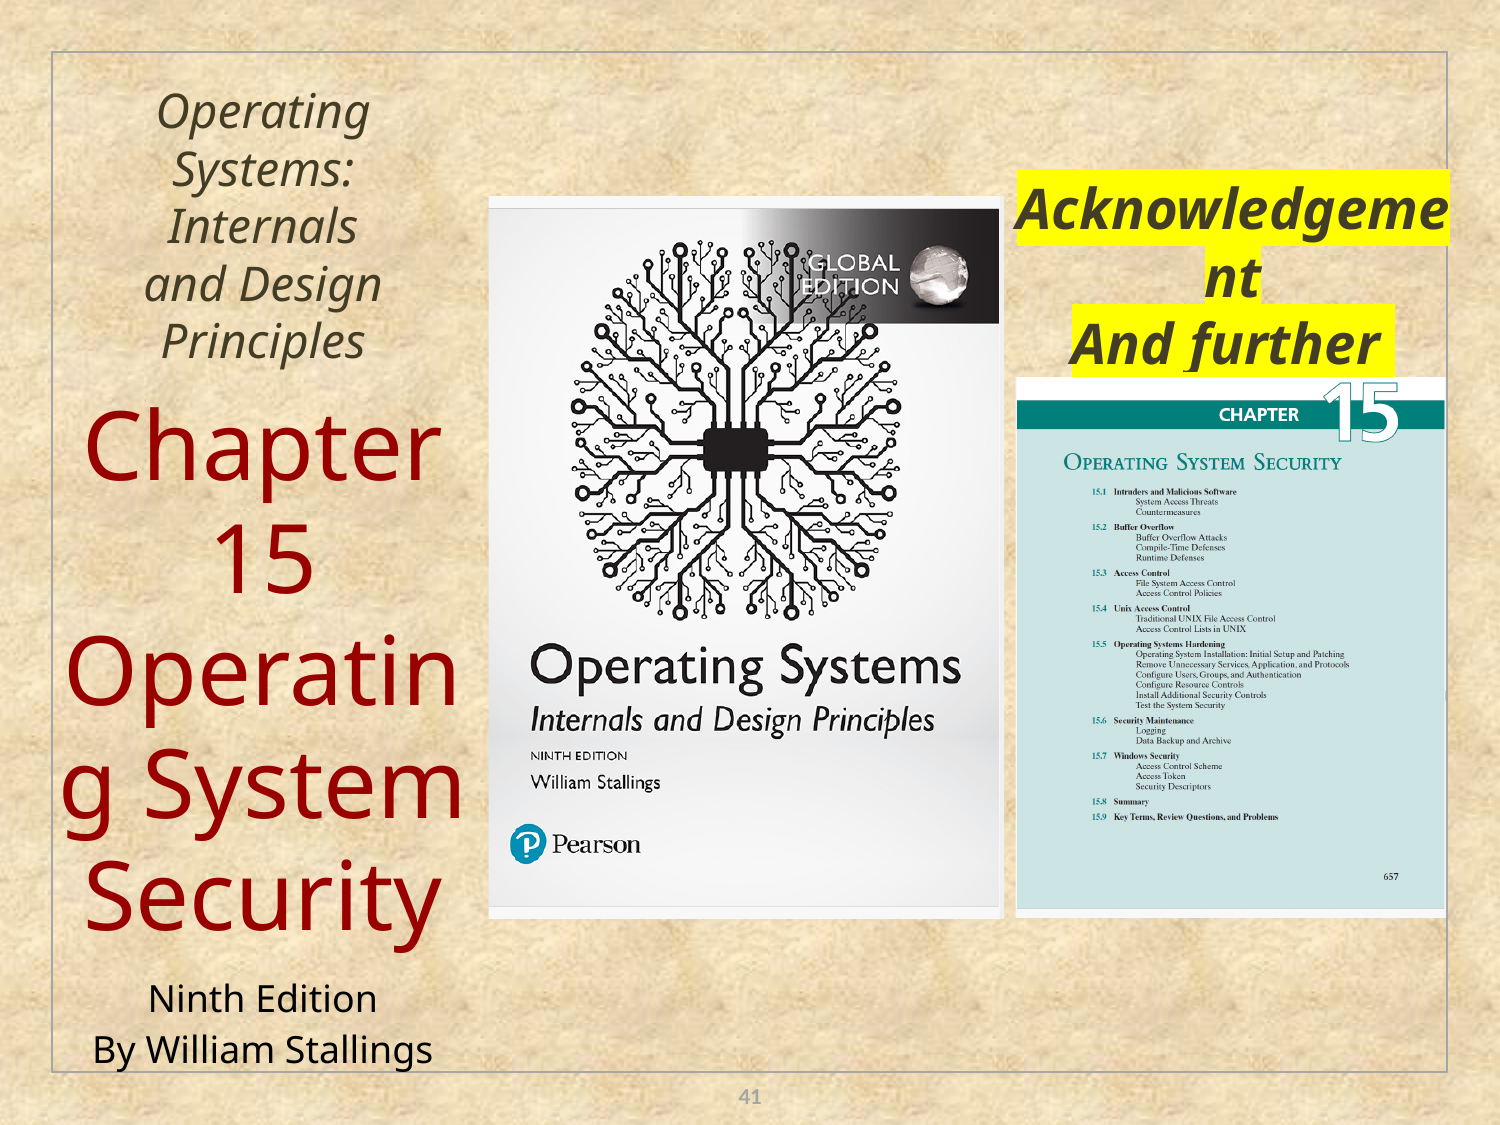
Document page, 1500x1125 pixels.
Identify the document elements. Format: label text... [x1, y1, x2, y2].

text_box Operating Systems: Internals and Design Principles [132, 74, 395, 478]
picture [53, 53, 1447, 1071]
text_box Acknowledgement And further Reading [1000, 165, 1466, 451]
picture [0, 0, 1500, 1125]
title Chapter 15 Operating System Security [26, 865, 500, 950]
slide_number 41 [706, 1065, 794, 1125]
list Ninth Edition By William Stallings [50, 975, 475, 1075]
